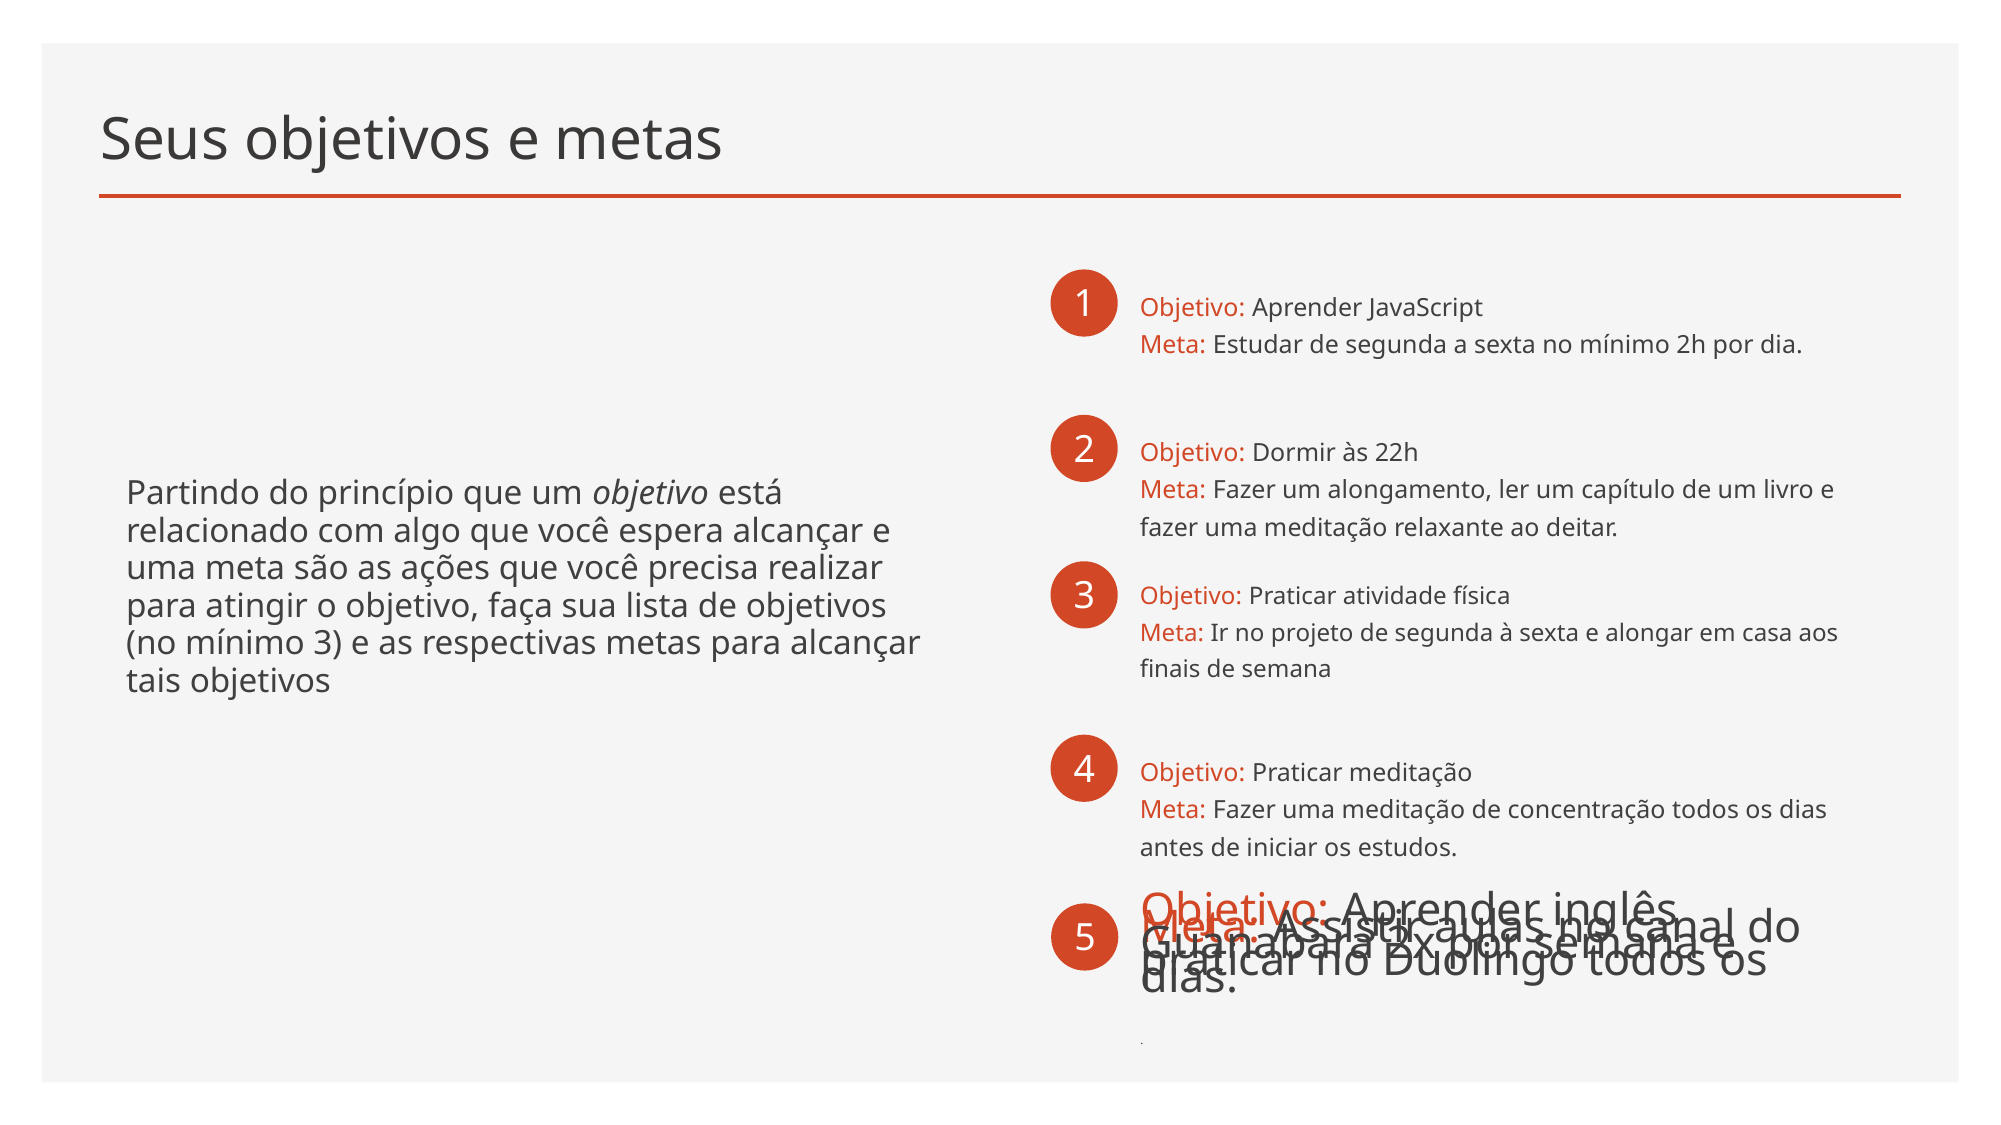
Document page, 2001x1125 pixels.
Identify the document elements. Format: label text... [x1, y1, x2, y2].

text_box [1038, 561, 1131, 629]
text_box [1038, 414, 1131, 482]
text_box Objetivo: Aprender JavaScript Meta: Estudar de segunda a sexta no mínimo 2h por dia. [1124, 276, 1878, 374]
text_box Objetivo: Aprender inglês Meta: Assistir aulas no canal do Guanabara 2x por semana e praticar no Duolingo todos os dias. . [1125, 910, 1865, 1055]
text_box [1038, 734, 1131, 802]
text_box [1039, 903, 1131, 971]
title Seus objetivos e metas [85, 73, 1214, 179]
text_box Partindo do princípio que um objetivo está relacionado com algo que você espera alcançar e uma meta são as ações que você precisa realizar para atingir o objetivo, faça sua lista de objetivos (no mínimo 3) e as respectivas metas para alcançar tais objetivos [111, 466, 950, 837]
text_box Objetivo: Dormir às 22h Meta: Fazer um alongamento, ler um capítulo de um livro e fazer uma meditação relaxante ao deitar. [1124, 421, 1910, 597]
text_box Objetivo: Praticar meditação Meta: Fazer uma meditação de concentração todos os dias antes de iniciar os estudos. [1124, 741, 1864, 886]
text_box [1038, 269, 1131, 337]
text_box Objetivo: Praticar atividade física Meta: Ir no projeto de segunda à sexta e alongar em casa aos finais de semana [1124, 565, 1864, 691]
